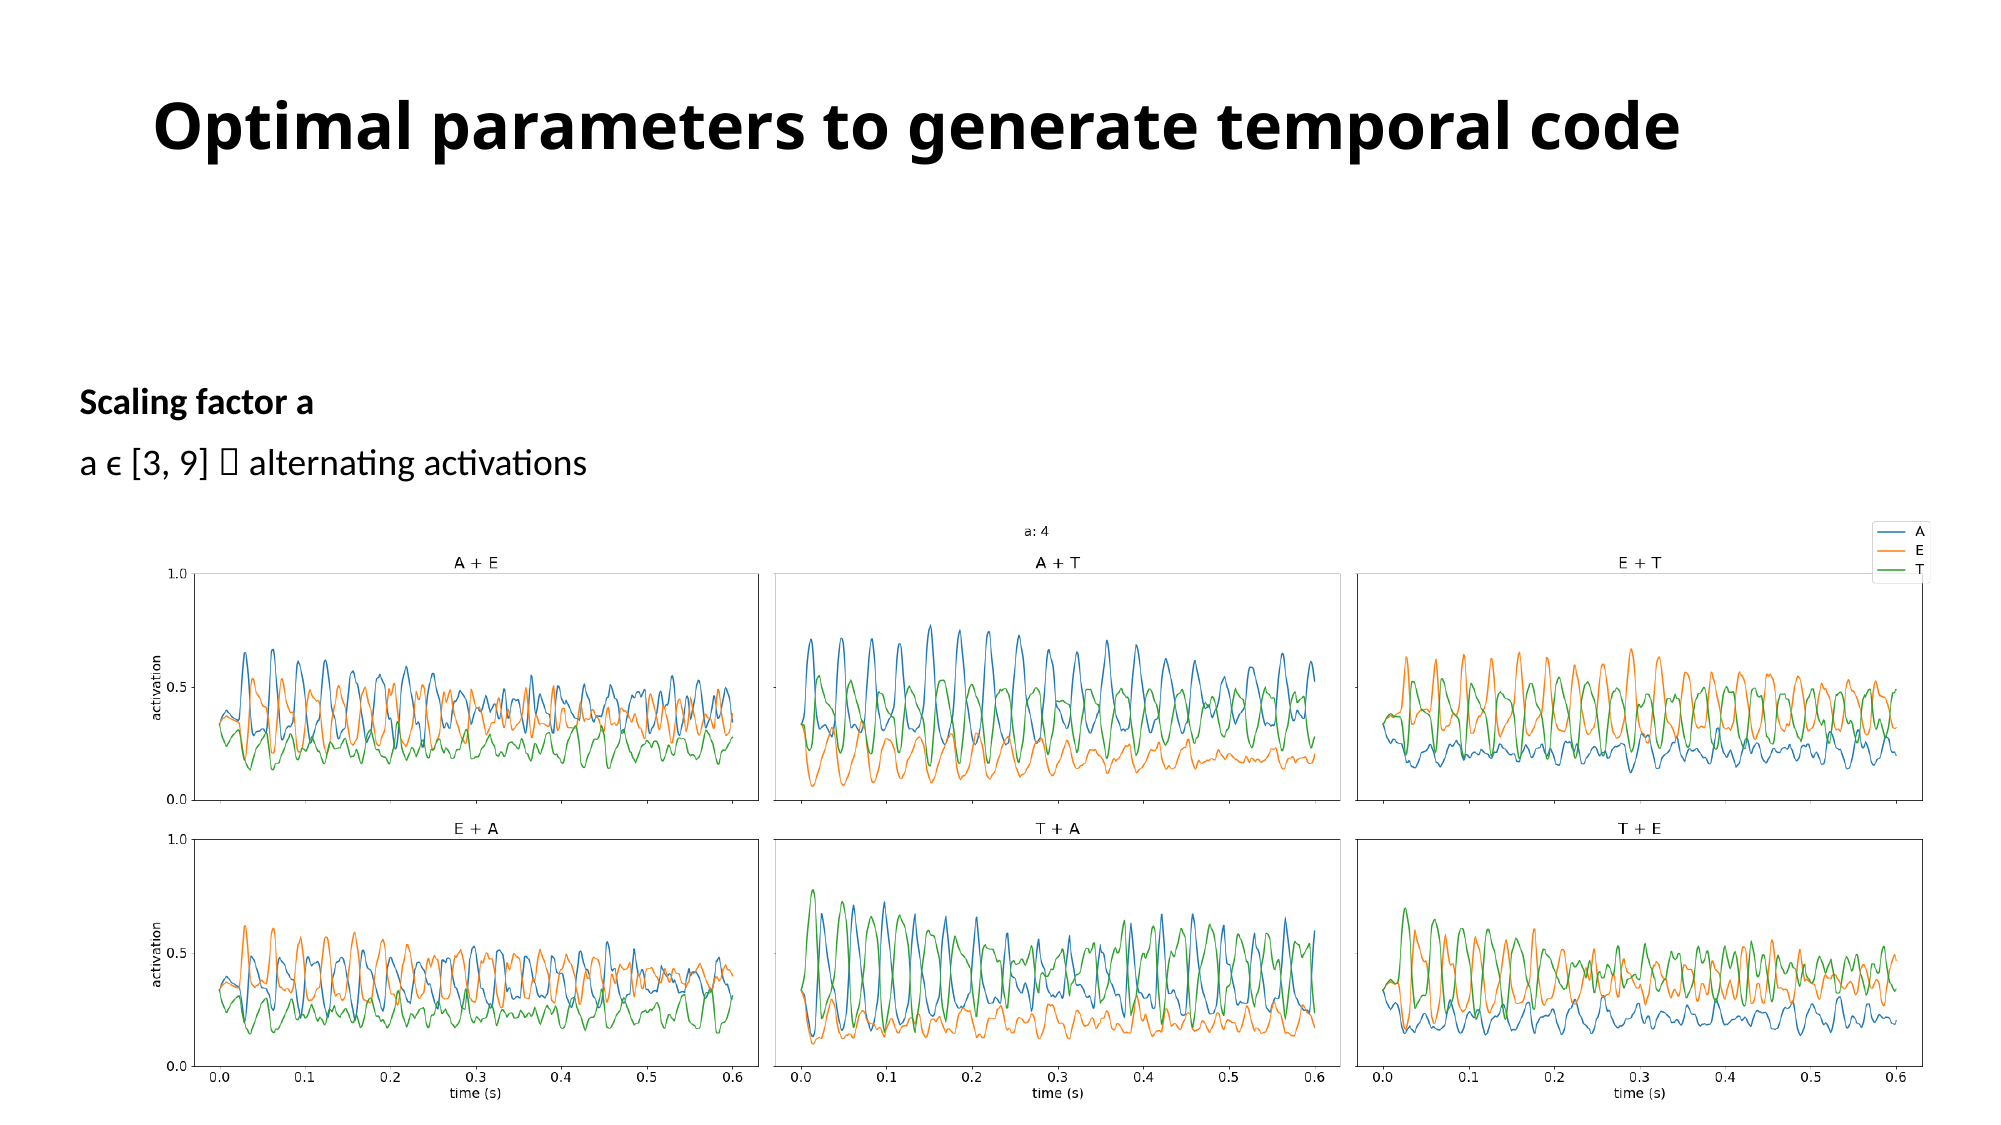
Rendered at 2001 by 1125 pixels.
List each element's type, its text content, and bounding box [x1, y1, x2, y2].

title Optimal parameters to generate temporal code [137, 59, 1863, 197]
picture [136, 514, 1936, 1115]
